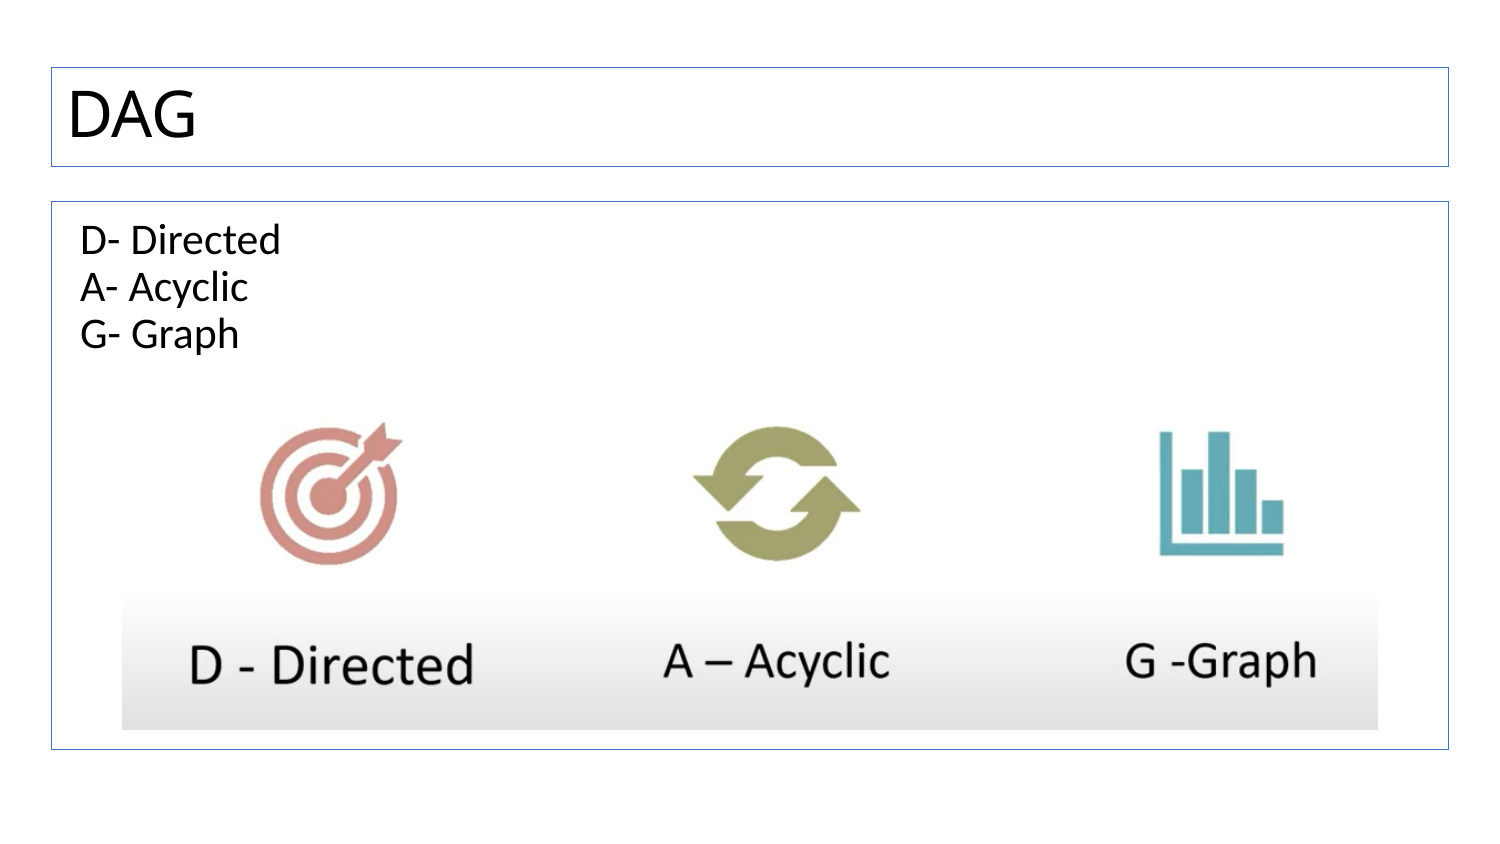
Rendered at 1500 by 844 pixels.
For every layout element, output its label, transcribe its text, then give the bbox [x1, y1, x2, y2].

picture [122, 375, 1378, 730]
list D- Directed A- Acyclic G- Graph [51, 201, 1449, 750]
title DAG [51, 67, 1449, 167]
